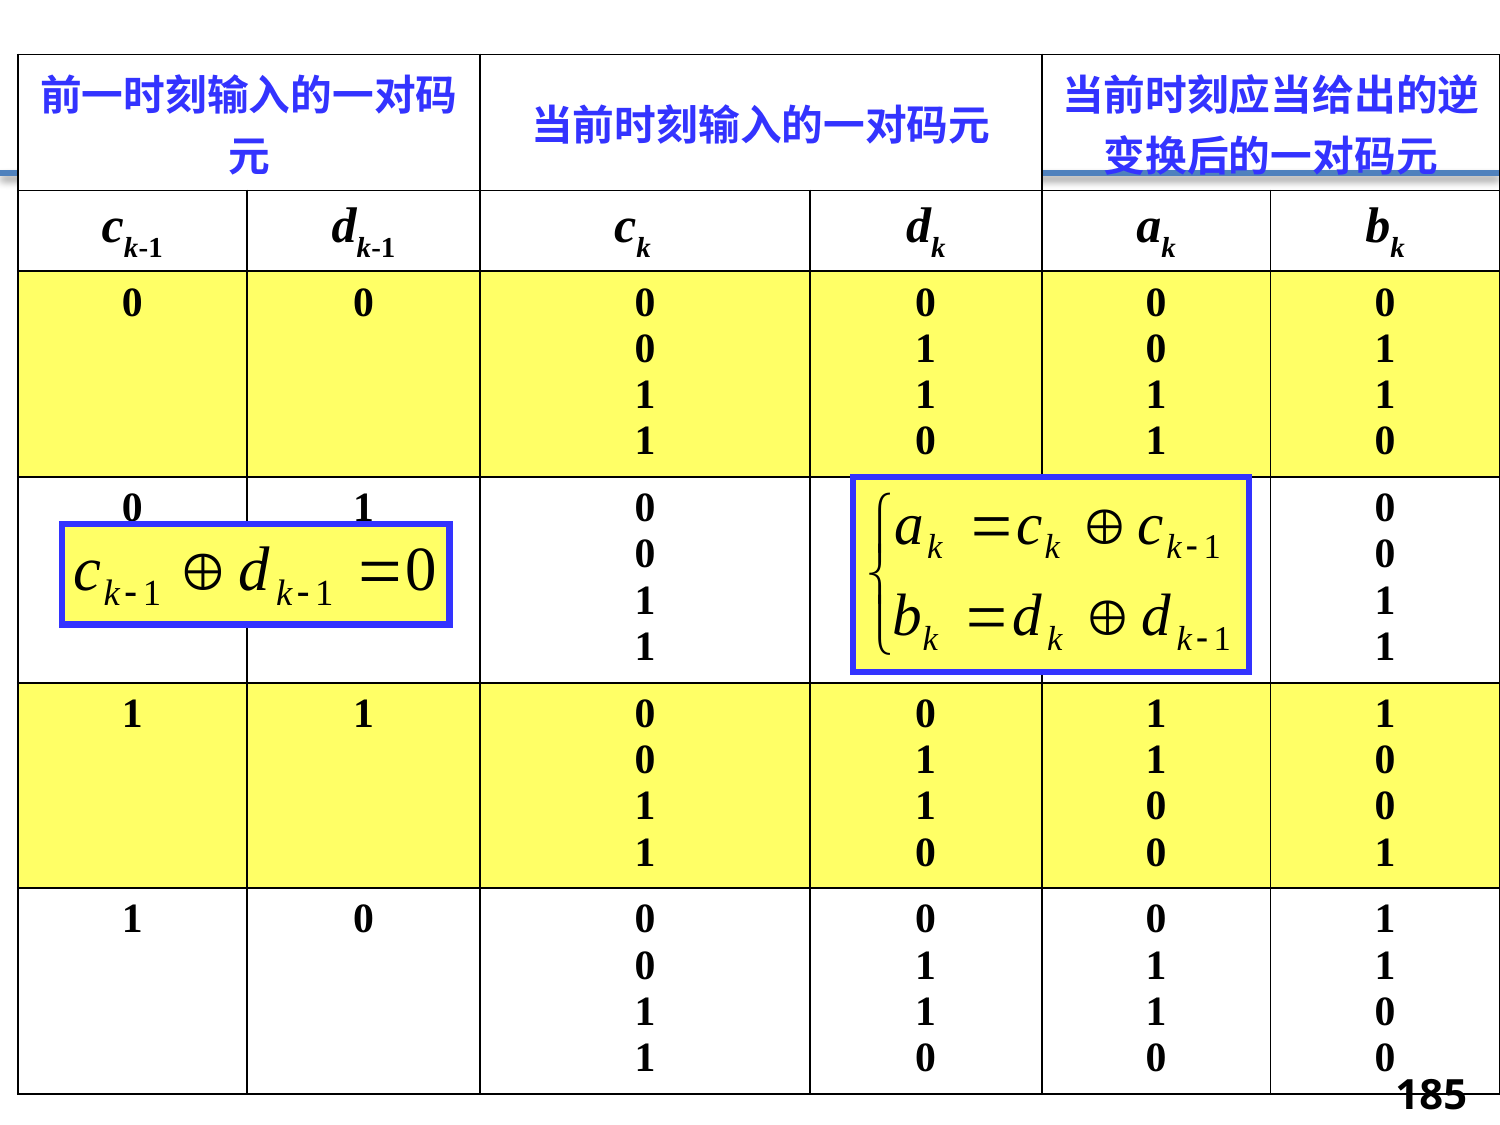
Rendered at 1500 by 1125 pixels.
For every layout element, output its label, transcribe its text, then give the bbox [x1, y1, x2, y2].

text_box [64, 526, 447, 622]
table_cell 0 1 1 0 [811, 889, 1041, 1093]
table_cell ck [481, 191, 809, 270]
table_cell dk [811, 191, 1041, 270]
table_cell 1 [19, 684, 246, 887]
table_cell 0 0 1 1 [481, 684, 809, 887]
table_cell 0 0 1 1 [481, 889, 809, 1093]
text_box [855, 479, 1247, 670]
table_cell 0 1 1 0 [1271, 272, 1499, 476]
table_header 当前时刻输入的一对码元 [481, 55, 1041, 190]
table_cell 0 [248, 272, 479, 476]
table_cell 1 0 0 1 [1043, 478, 1270, 682]
table_header 前一时刻输入的一对码元 [19, 55, 479, 190]
table_cell 0 0 1 1 [1043, 272, 1270, 476]
table_cell 0 0 1 1 [481, 478, 809, 682]
table_cell 0 1 1 0 [1043, 889, 1270, 1093]
table_cell 0 1 1 0 [811, 684, 1041, 887]
table_cell bk [1271, 191, 1499, 270]
table_header 当前时刻应当给出的逆 变换后的一对码元 [1043, 55, 1499, 190]
table_cell 0 0 1 1 [481, 272, 809, 476]
table_cell 1 1 0 0 [1043, 684, 1270, 887]
table_cell 1 [19, 889, 246, 1093]
table_cell 0 0 1 1 [1271, 478, 1499, 682]
table_cell 1 [248, 684, 479, 887]
table_cell dk-1 [248, 191, 479, 270]
table_cell 0 [248, 889, 479, 1093]
table_cell ck-1 [19, 191, 246, 270]
slide_number 185 [1379, 1095, 1483, 1118]
table_cell 1 [248, 478, 479, 682]
table_cell 1 1 0 0 [1271, 889, 1499, 1093]
table_cell 0 [19, 478, 246, 682]
table_cell 0 1 1 0 [811, 272, 1041, 476]
table_cell 0 [19, 272, 246, 476]
table_cell 1 0 0 1 [1271, 684, 1499, 887]
table_cell ak [1043, 191, 1270, 270]
table_cell 0 1 1 0 [811, 478, 1041, 682]
